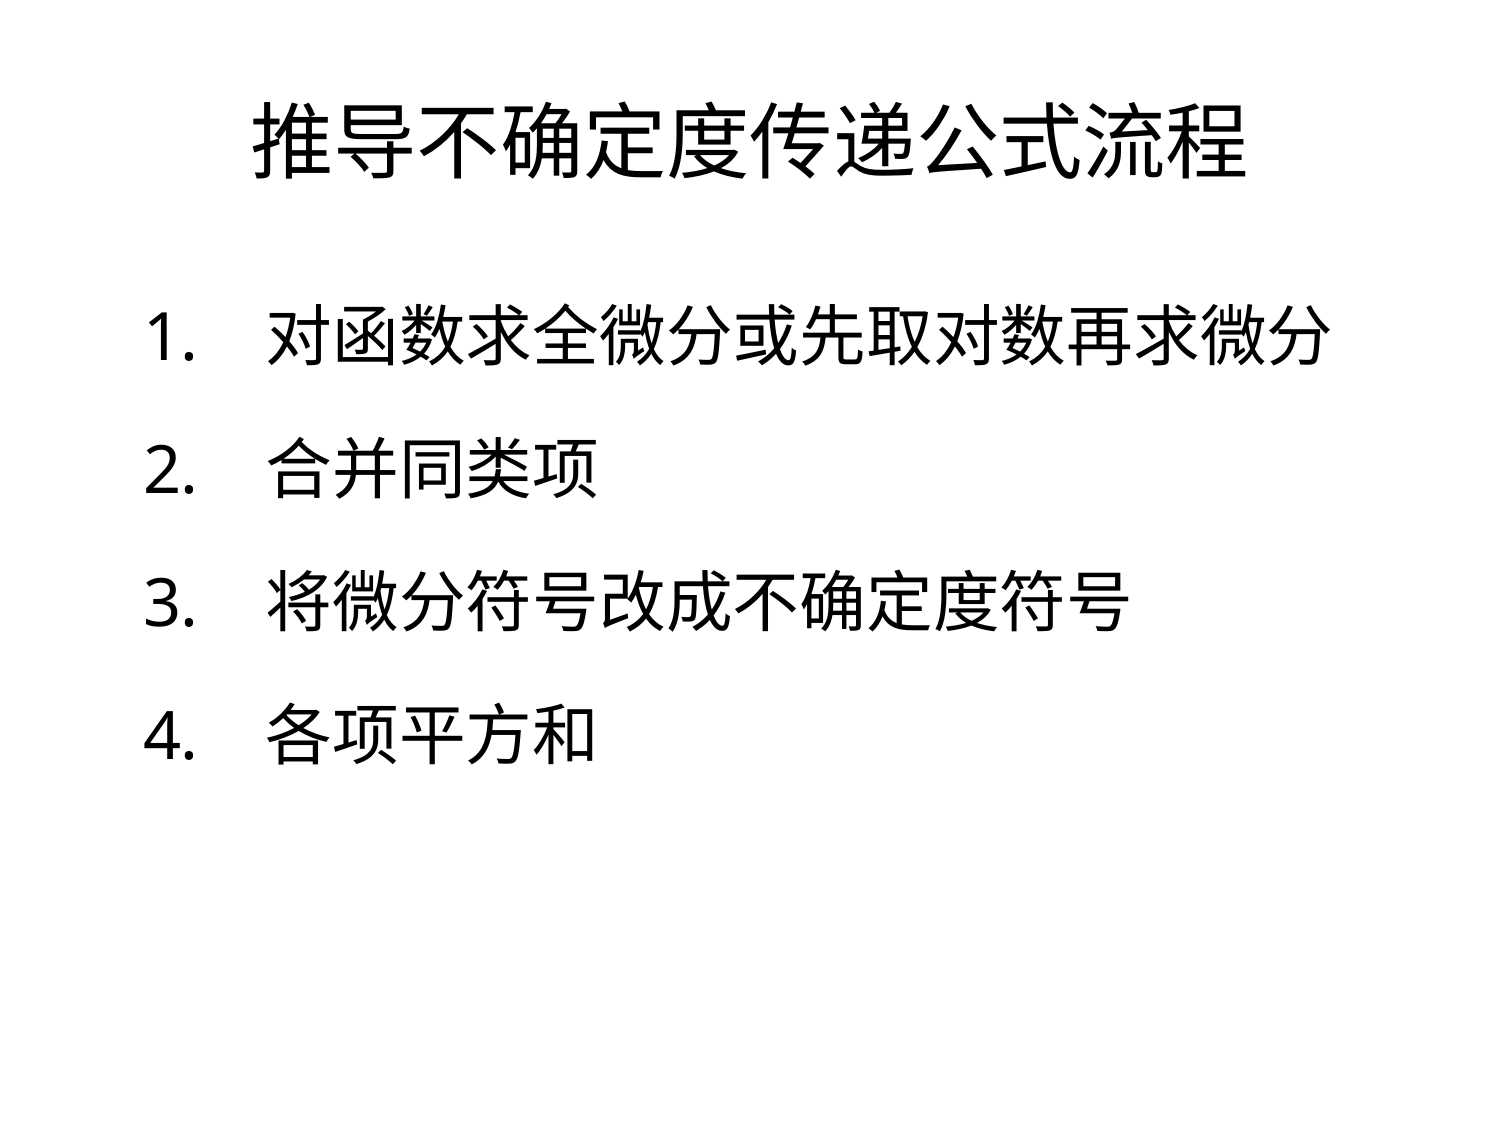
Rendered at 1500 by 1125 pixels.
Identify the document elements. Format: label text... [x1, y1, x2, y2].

title 推导不确定度传递公式流程 [75, 45, 1425, 233]
text_box 对函数求全微分或先取对数再求微分 合并同类项 将微分符号改成不确定度符号 各项平方和 [128, 246, 1395, 1038]
